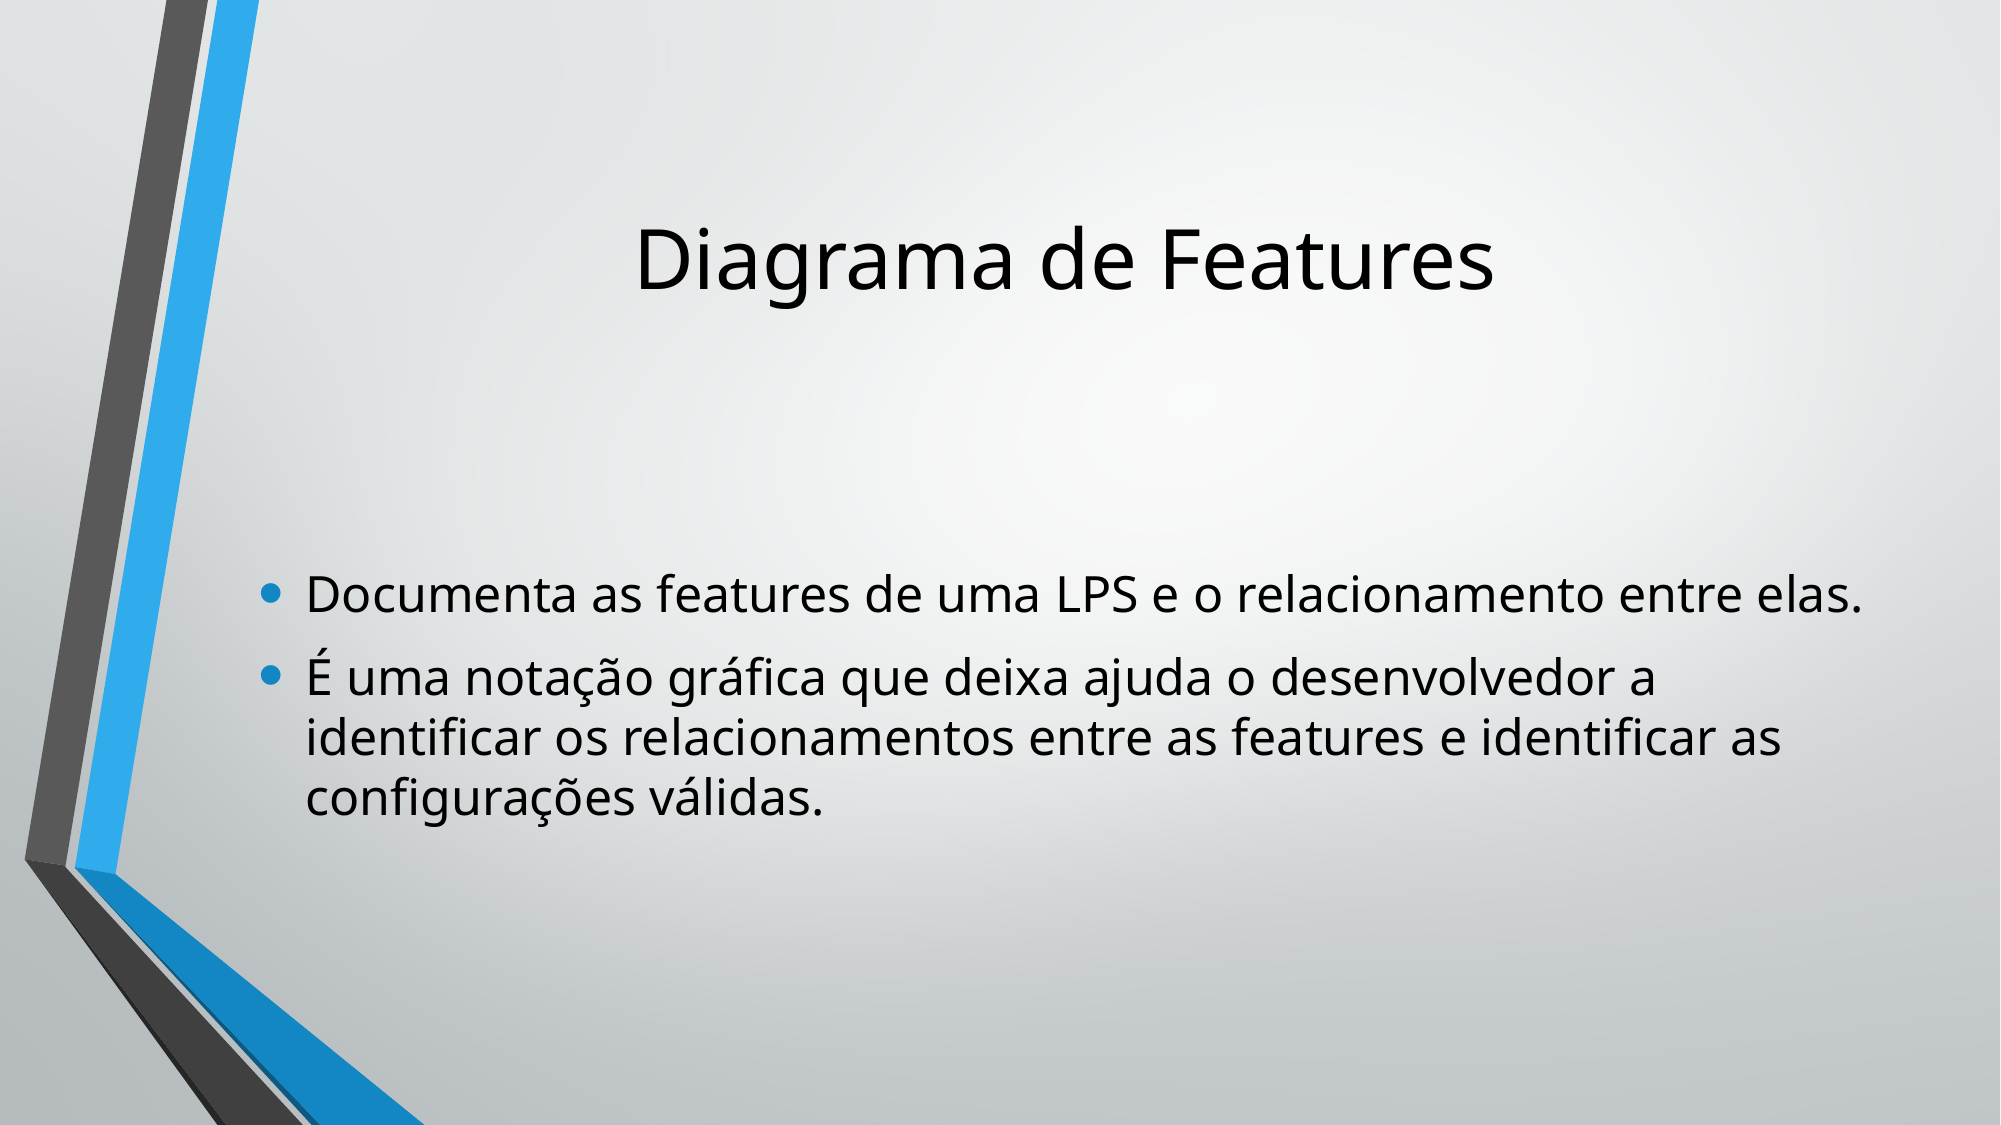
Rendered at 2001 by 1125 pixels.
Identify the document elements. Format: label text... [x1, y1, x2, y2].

list Documenta as features de uma LPS e o relacionamento entre elas. É uma notação gráfica que deixa ajuda o desenvolvedor a identificar os relacionamentos entre as features e identificar as configurações válidas. [243, 437, 1887, 950]
title Diagrama de Features [243, 112, 1887, 400]
